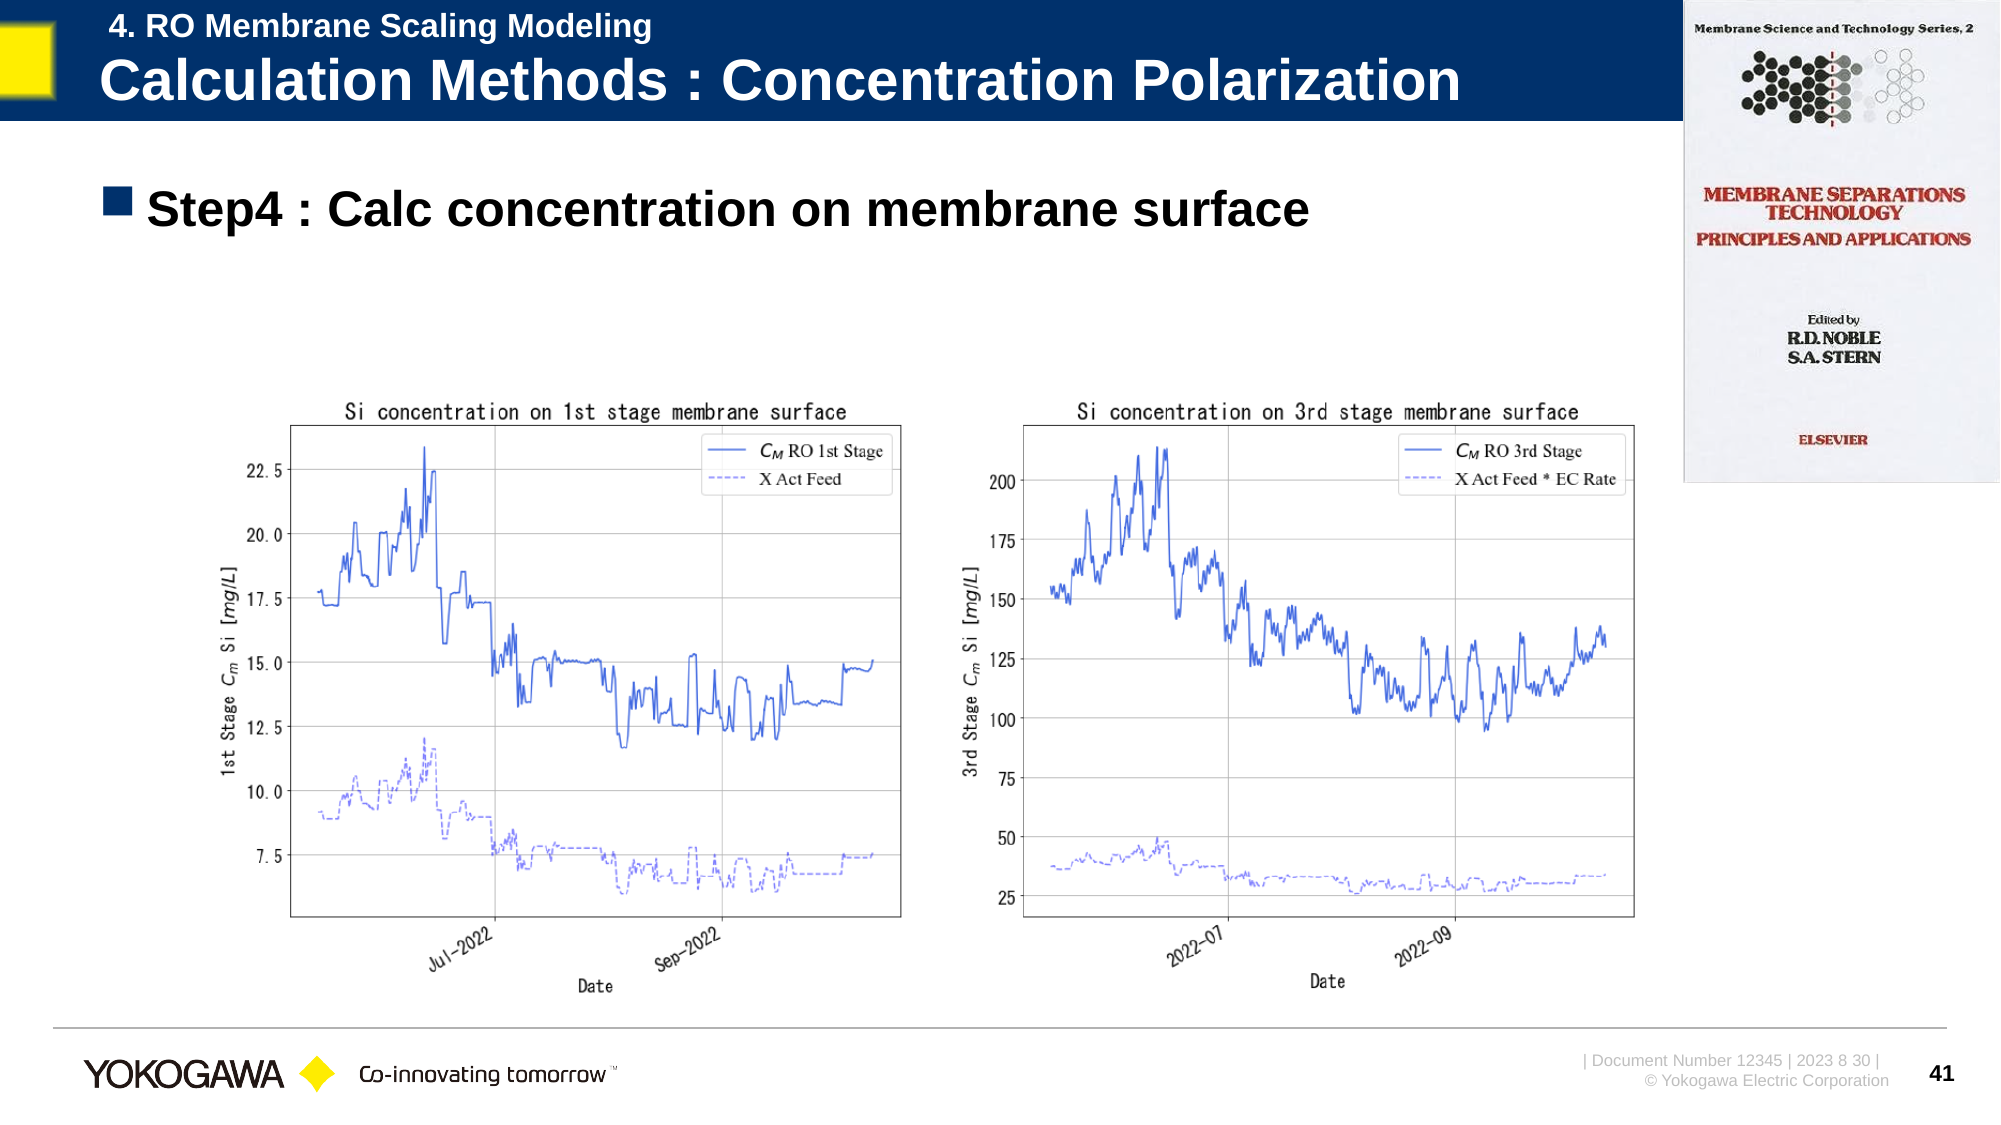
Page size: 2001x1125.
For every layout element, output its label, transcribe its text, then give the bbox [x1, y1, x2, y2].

title Calculation Methods : Concentration Polarization [84, 39, 1682, 125]
text_box 4. RO Membrane Scaling Modeling [93, 0, 836, 52]
slide_number 41 [1904, 1042, 1970, 1103]
picture [83, 1055, 617, 1093]
picture [1682, 0, 2000, 483]
picture [213, 394, 1644, 1005]
picture [0, 6, 69, 115]
